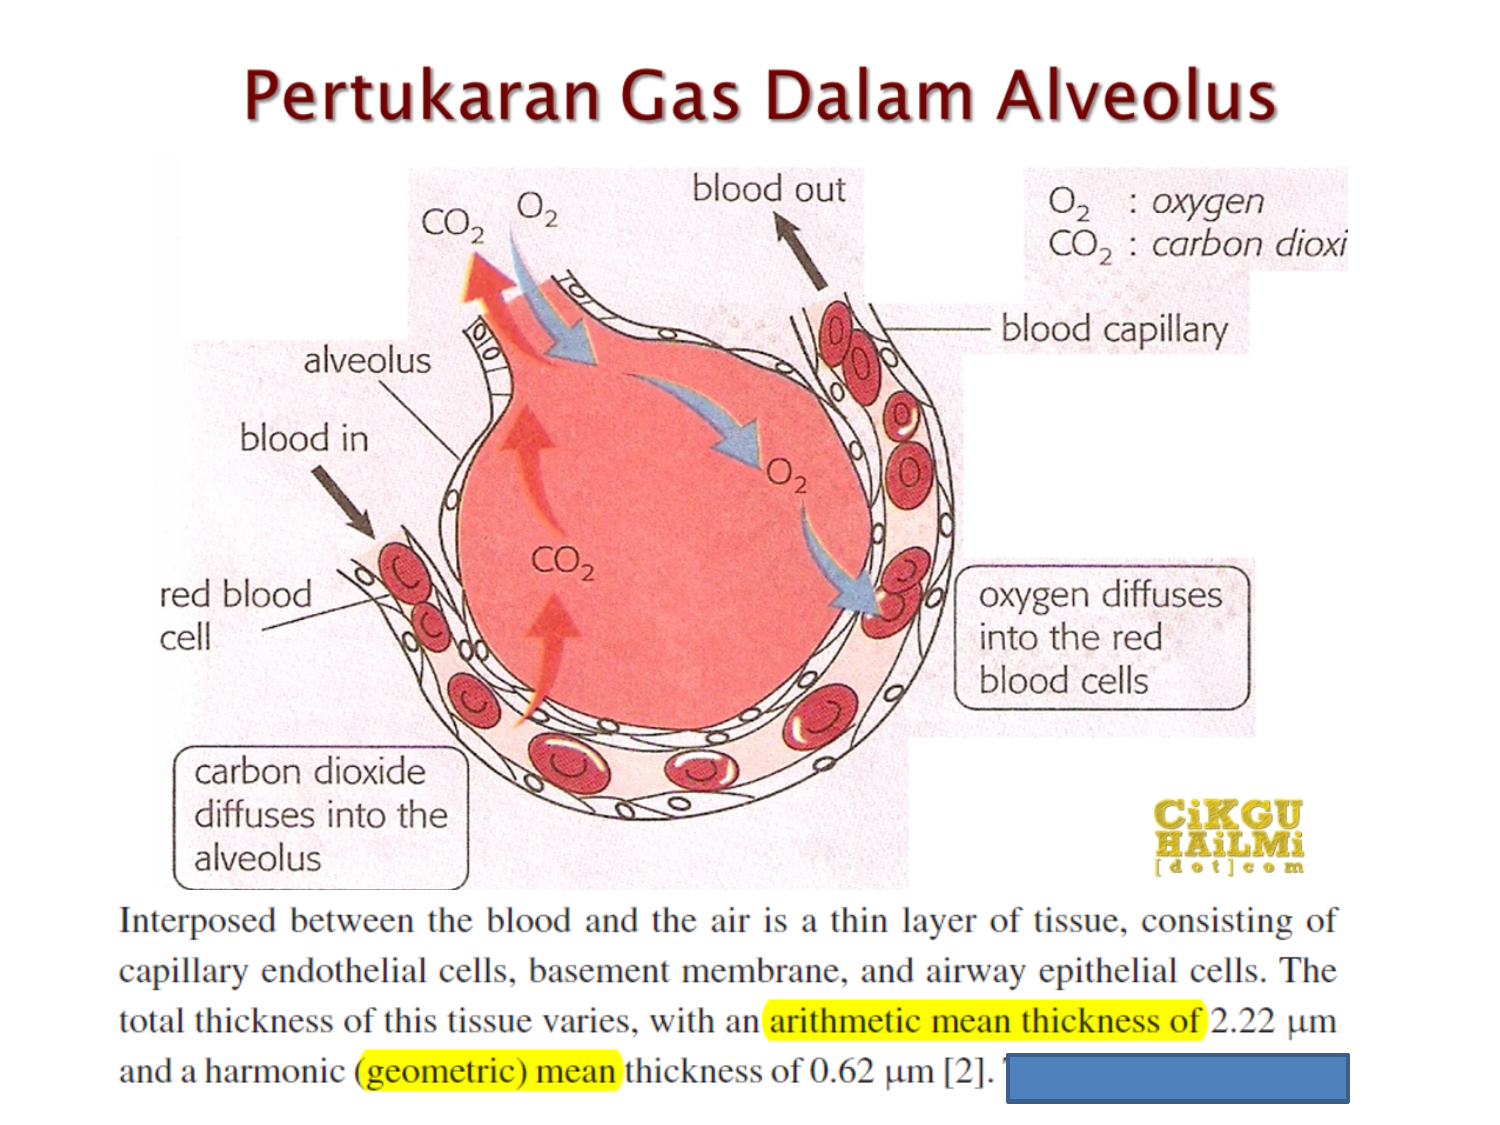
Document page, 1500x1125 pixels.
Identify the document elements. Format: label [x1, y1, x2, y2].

picture [93, 46, 1362, 1098]
